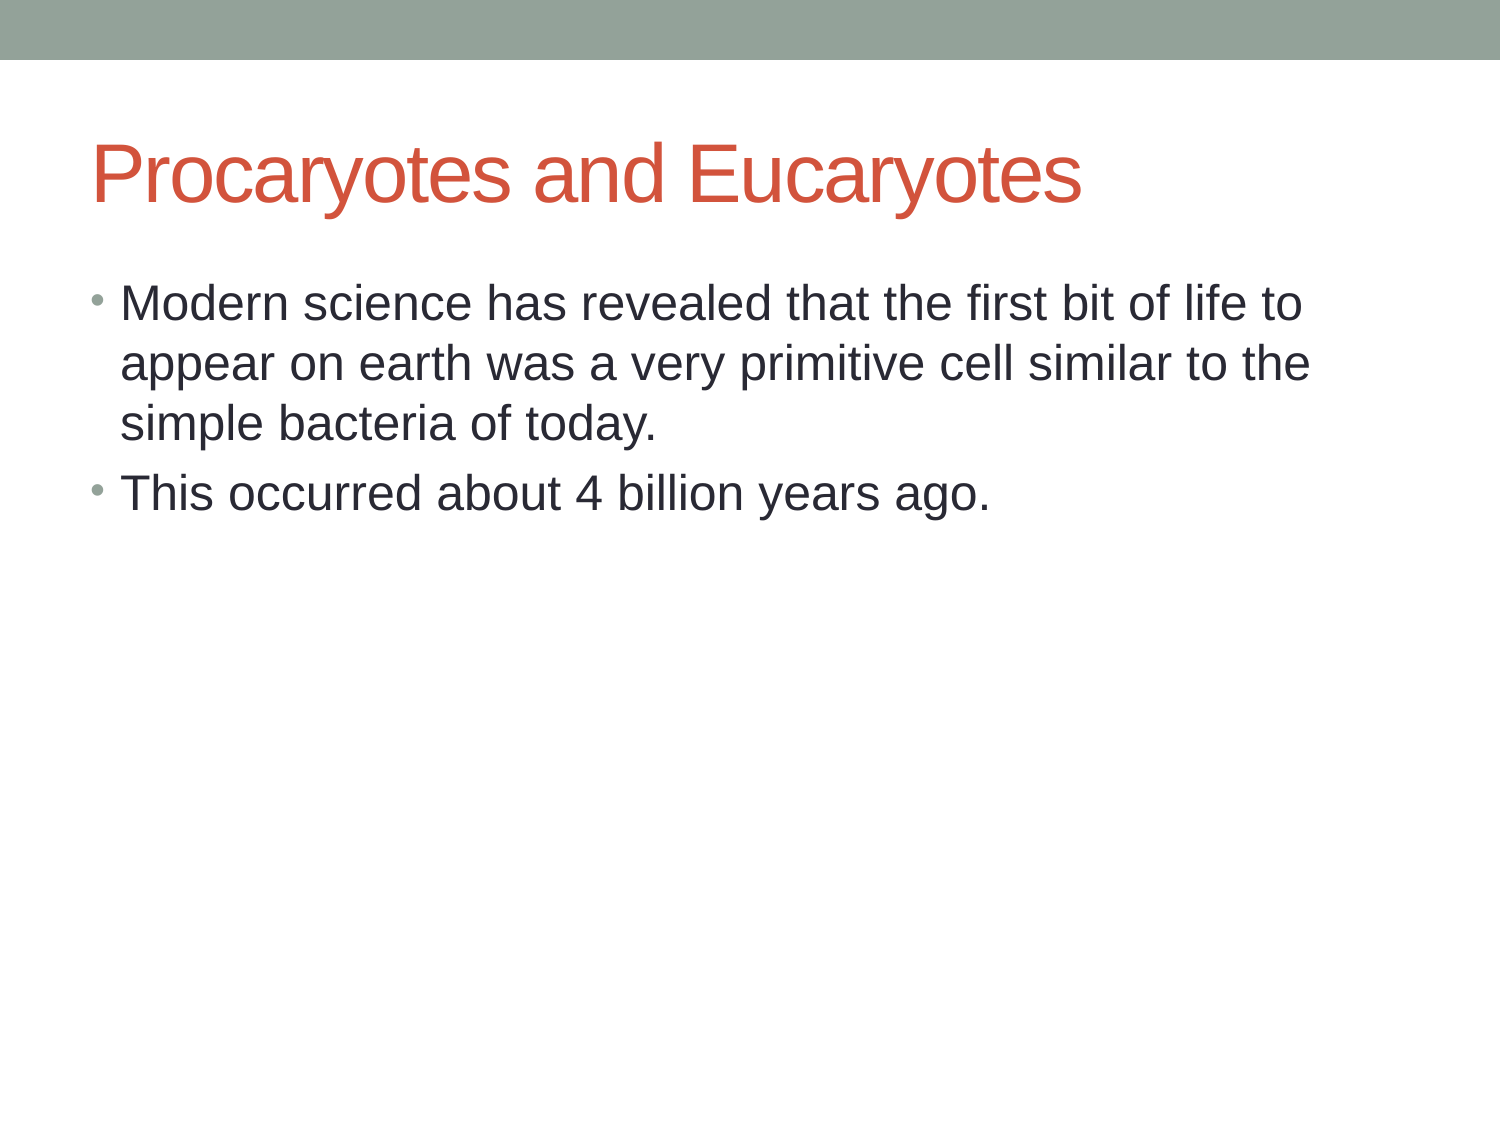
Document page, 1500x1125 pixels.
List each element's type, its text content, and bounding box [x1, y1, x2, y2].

title Procaryotes and Eucaryotes [75, 87, 1425, 250]
list Modern science has revealed that the first bit of life to appear on earth was a very primitive cell similar to the simple bacteria of today. This occurred about 4 billion years ago. [75, 262, 1425, 1063]
